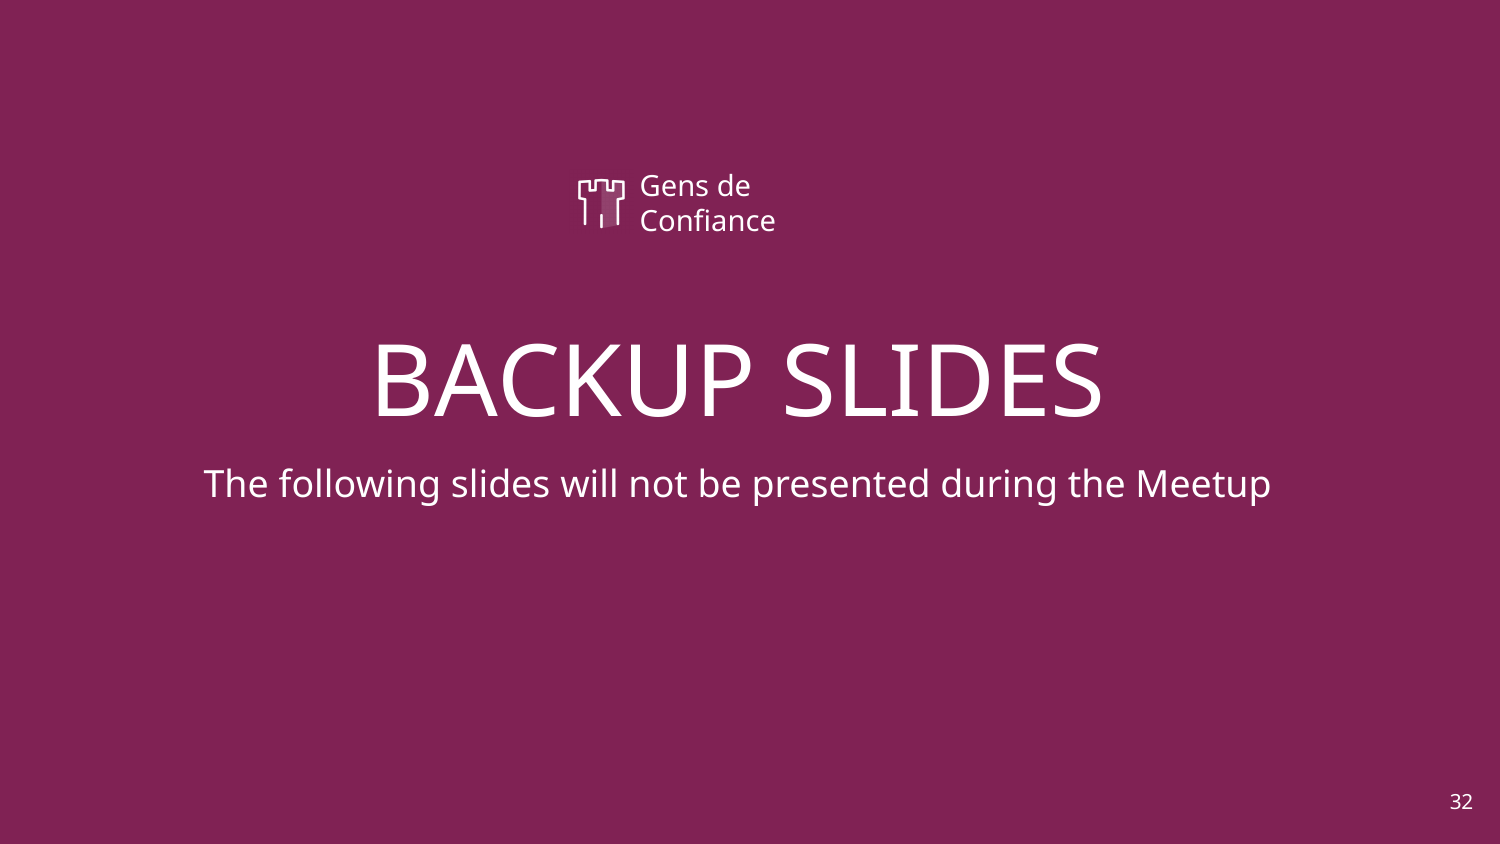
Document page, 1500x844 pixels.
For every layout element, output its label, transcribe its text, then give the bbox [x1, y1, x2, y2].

slide_number ‹#› [1398, 770, 1489, 835]
title BACKUP SLIDES [64, 298, 1413, 445]
picture [568, 169, 634, 235]
subtitle Gens de Confiance [639, 174, 908, 230]
subtitle The following slides will not be presented during the Meetup [64, 445, 1413, 517]
